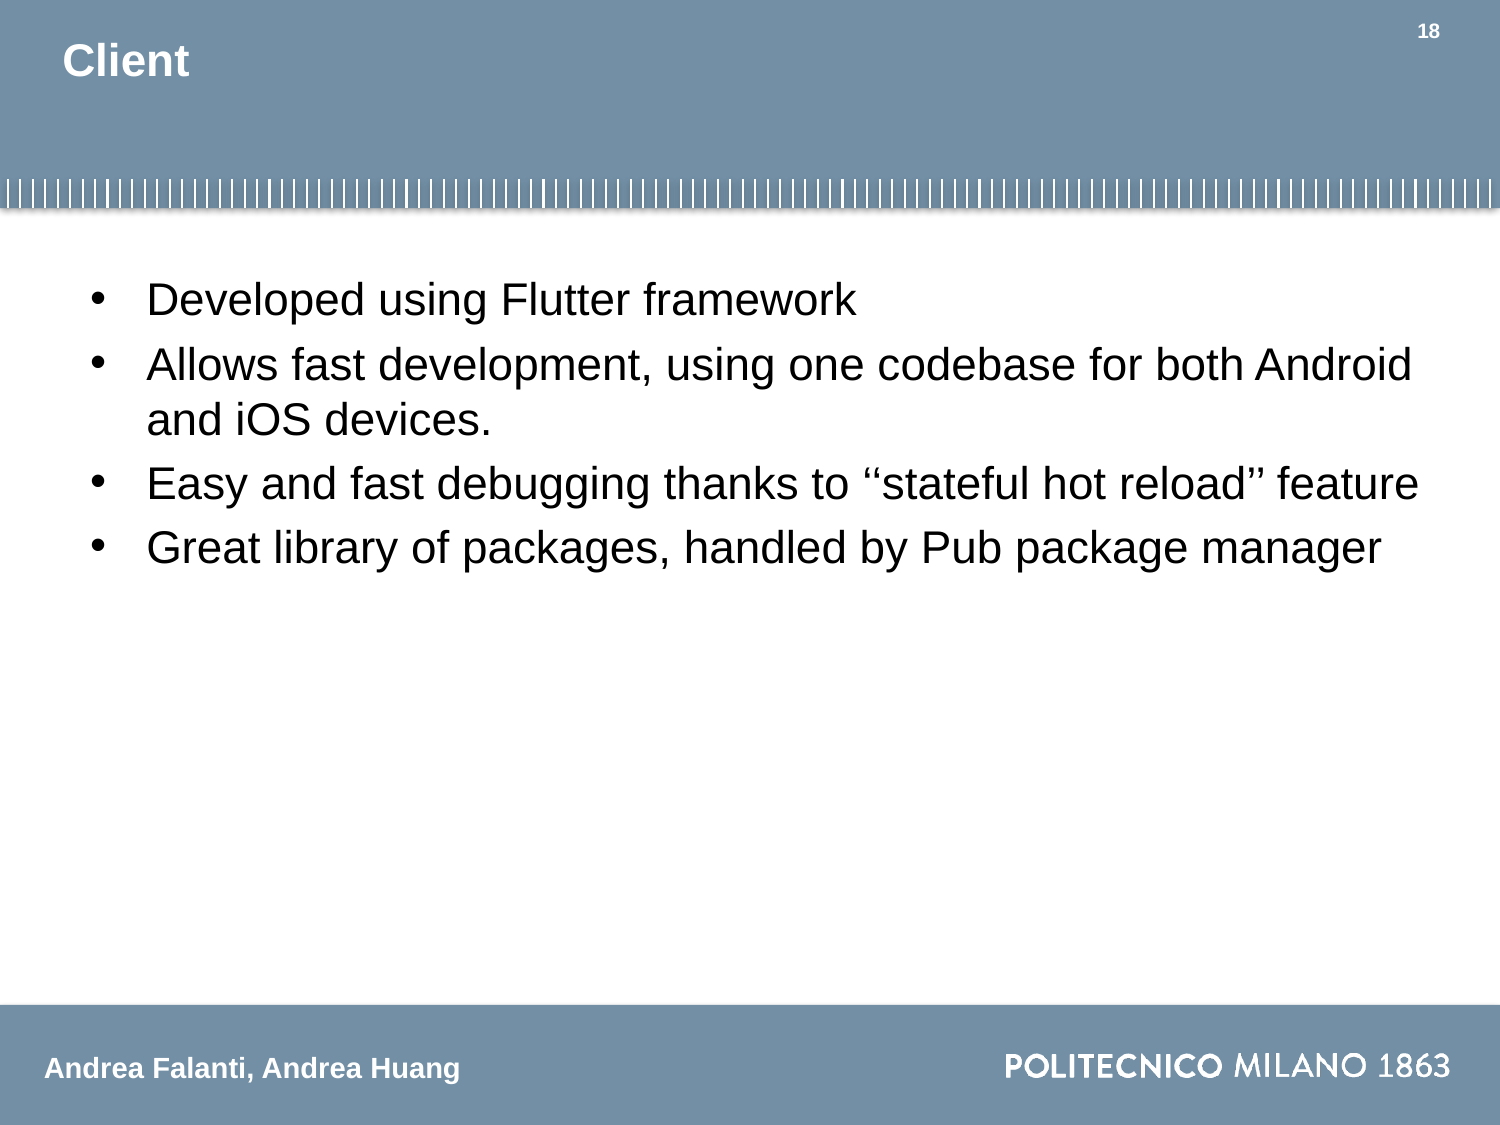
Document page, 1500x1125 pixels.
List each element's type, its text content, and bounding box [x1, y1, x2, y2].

list Developed using Flutter framework Allows fast development, using one codebase for both Android and iOS devices. Easy and fast debugging thanks to ‘‘stateful hot reload’’ feature Great library of packages, handled by Pub package manager [75, 262, 1441, 1005]
title Client [47, 22, 1383, 161]
text_box 18 [1382, 10, 1455, 51]
text_box Andrea Falanti, Andrea Huang [29, 1041, 599, 1092]
picture [999, 1041, 1456, 1089]
